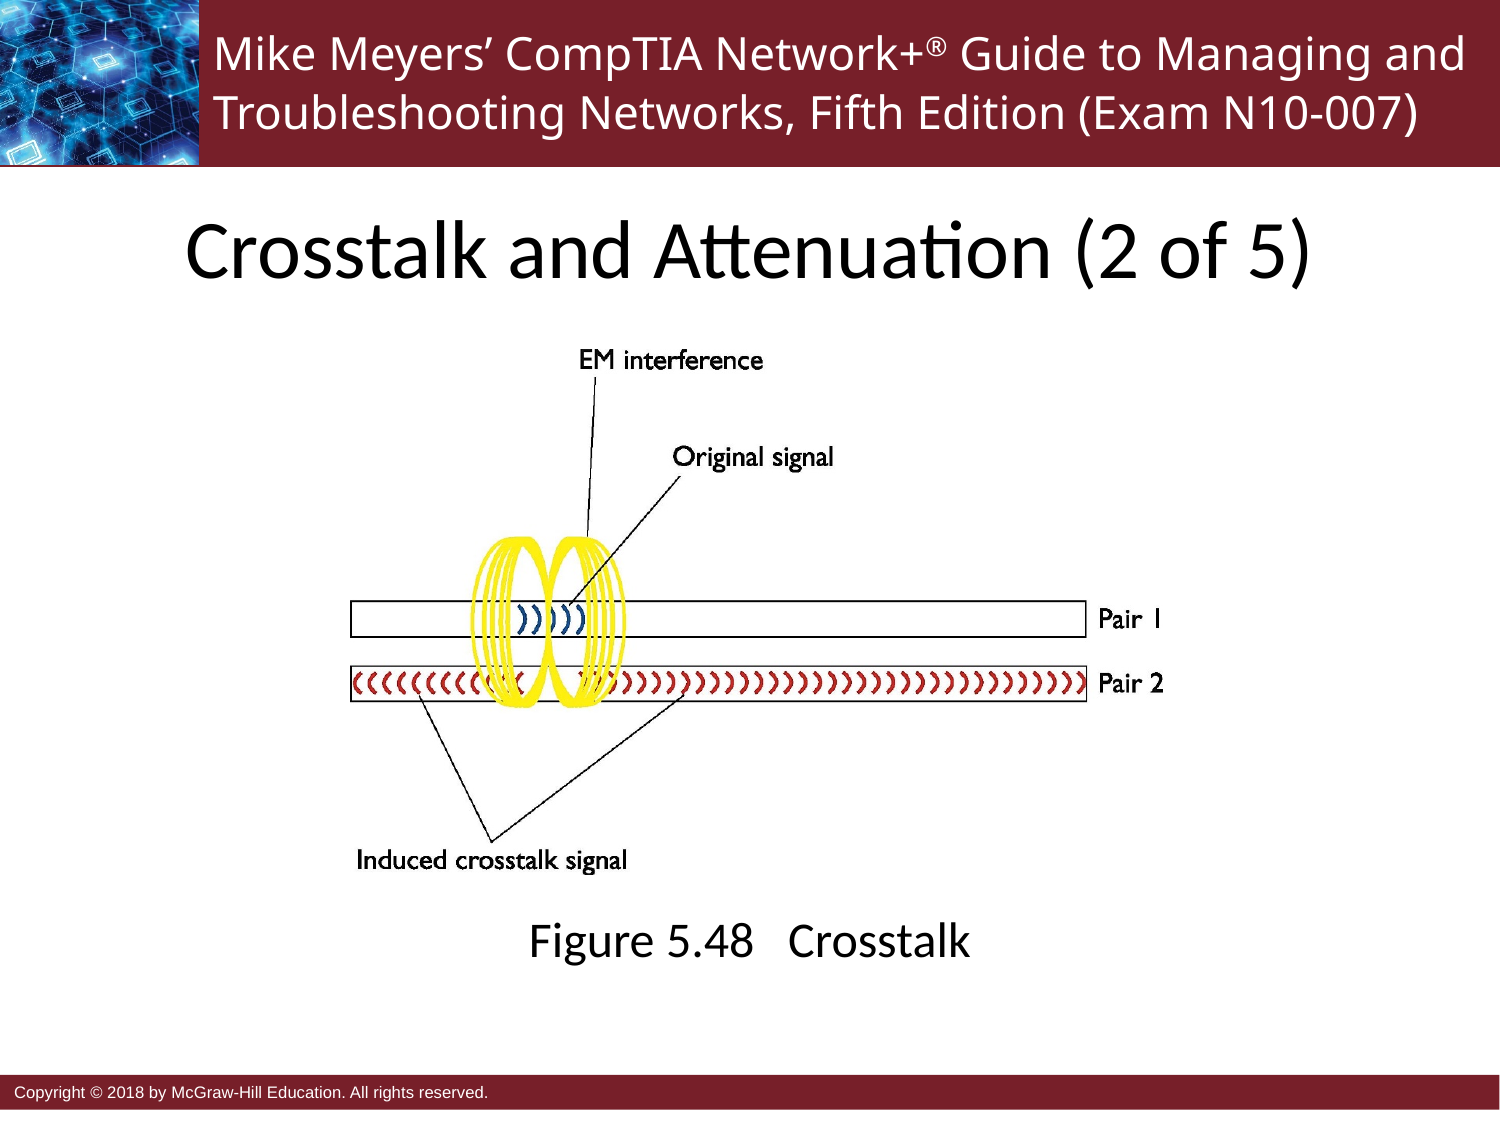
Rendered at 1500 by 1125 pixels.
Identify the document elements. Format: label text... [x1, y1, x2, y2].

picture [0, 0, 199, 165]
title Crosstalk and Attenuation (2 of 5) [75, 187, 1425, 338]
list Figure 5.48 Crosstalk [75, 900, 1425, 988]
picture [349, 349, 1163, 875]
